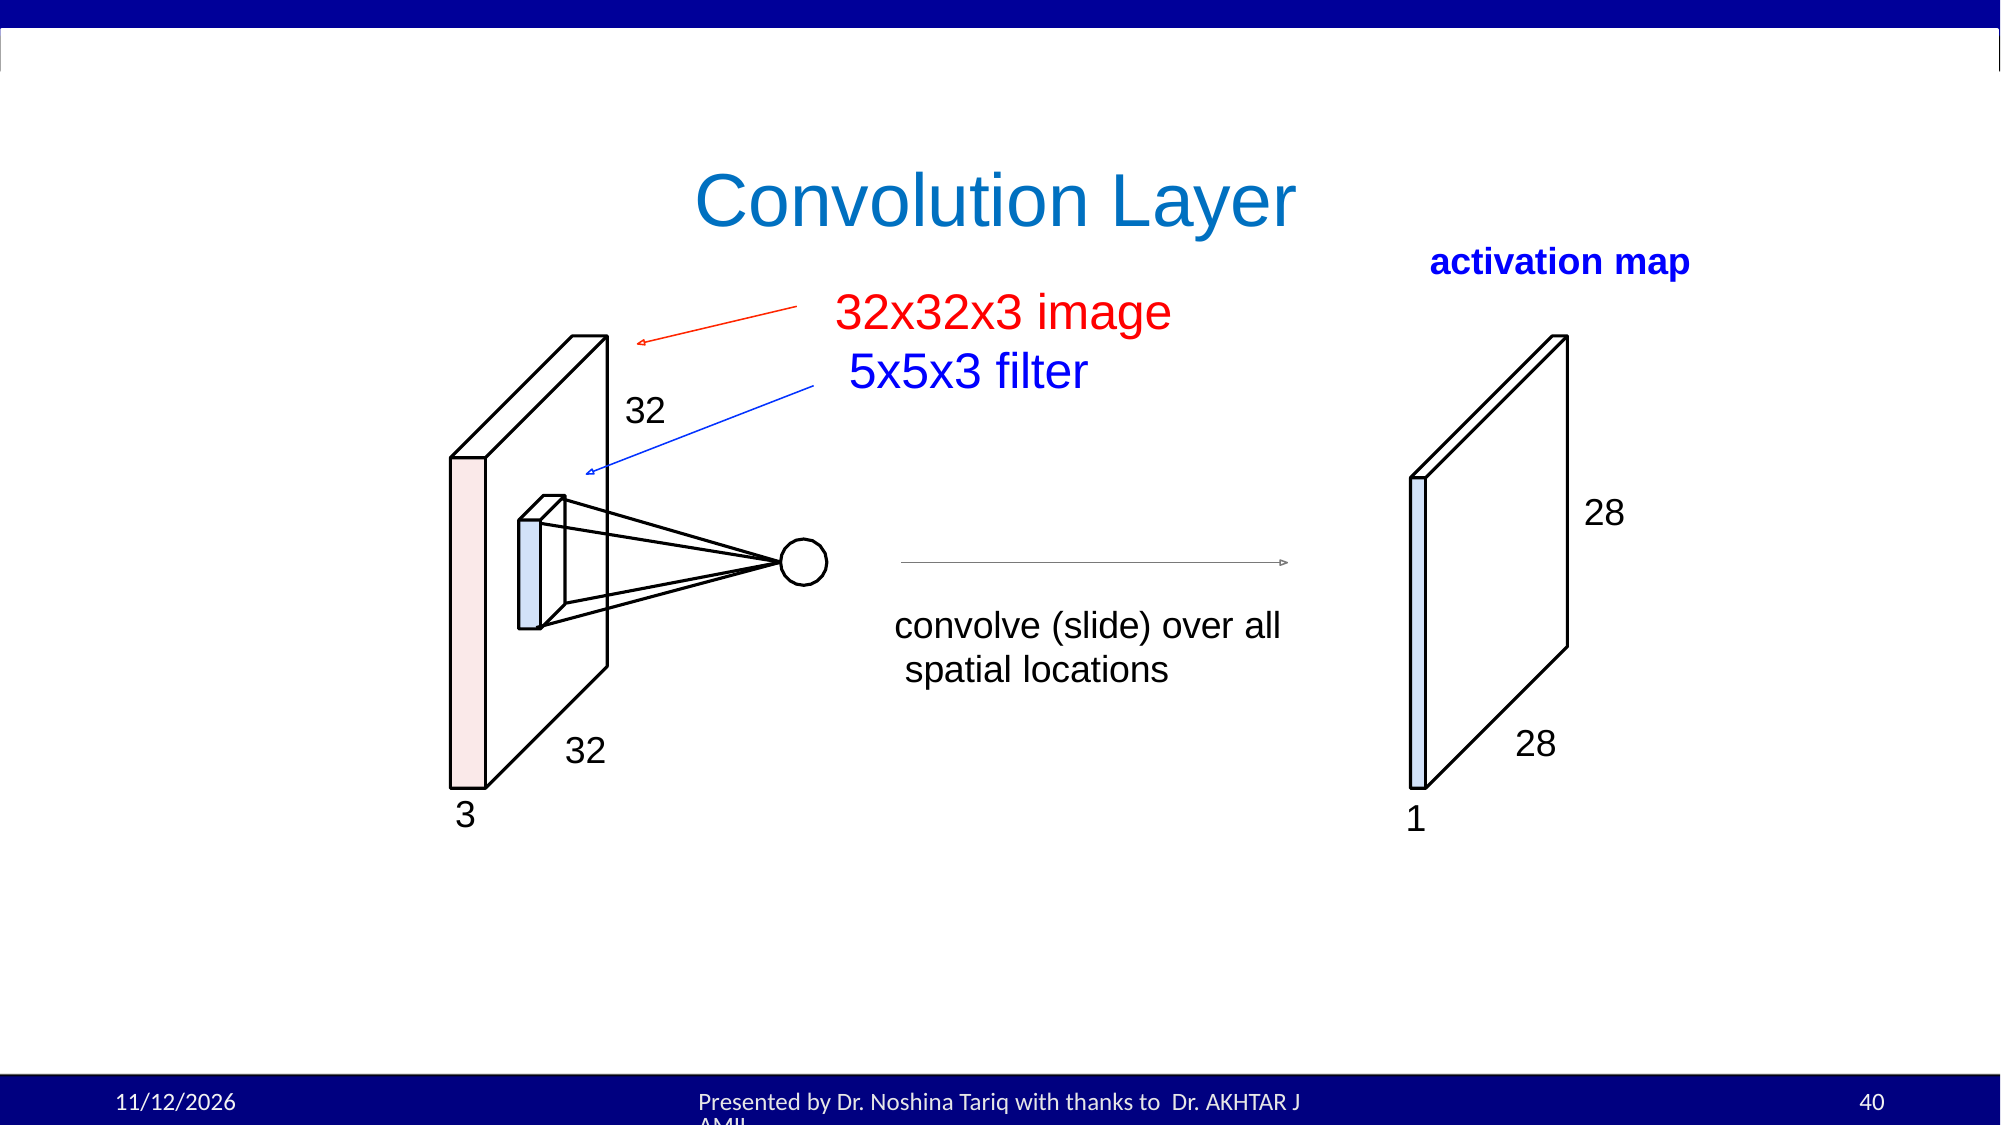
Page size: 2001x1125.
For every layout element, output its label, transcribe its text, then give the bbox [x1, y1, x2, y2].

text_box [450, 335, 608, 458]
text_box [1426, 337, 1568, 788]
text_box convolve (slide) over all spatial locations [892, 597, 1286, 691]
title Convolution Layer [691, 100, 1299, 290]
text_box [1410, 478, 1425, 789]
text_box 28 [1581, 485, 1628, 533]
text_box 32 [562, 723, 609, 771]
text_box 28 [1513, 716, 1559, 764]
footer Presented by Dr. Noshina Tariq with thanks to Dr. AKHTAR JAMIL [683, 1062, 1317, 1125]
text_box 1 [1403, 791, 1429, 839]
text_box [1280, 560, 1288, 566]
text_box [1410, 335, 1568, 478]
text_box activation map [1427, 234, 1692, 282]
text_box 32x32x3 image 5x5x3 filter 32 [622, 276, 1174, 431]
text_box [1418, 335, 1567, 470]
picture [0, 0, 2001, 1125]
text_box [450, 458, 485, 789]
slide_number 40 [1433, 1062, 1900, 1125]
slide_number 09-Oct-25 [99, 1062, 567, 1125]
text_box [486, 337, 608, 788]
text_box [586, 469, 594, 475]
text_box [780, 538, 827, 586]
text_box 3 [452, 789, 478, 835]
text_box [454, 335, 607, 454]
